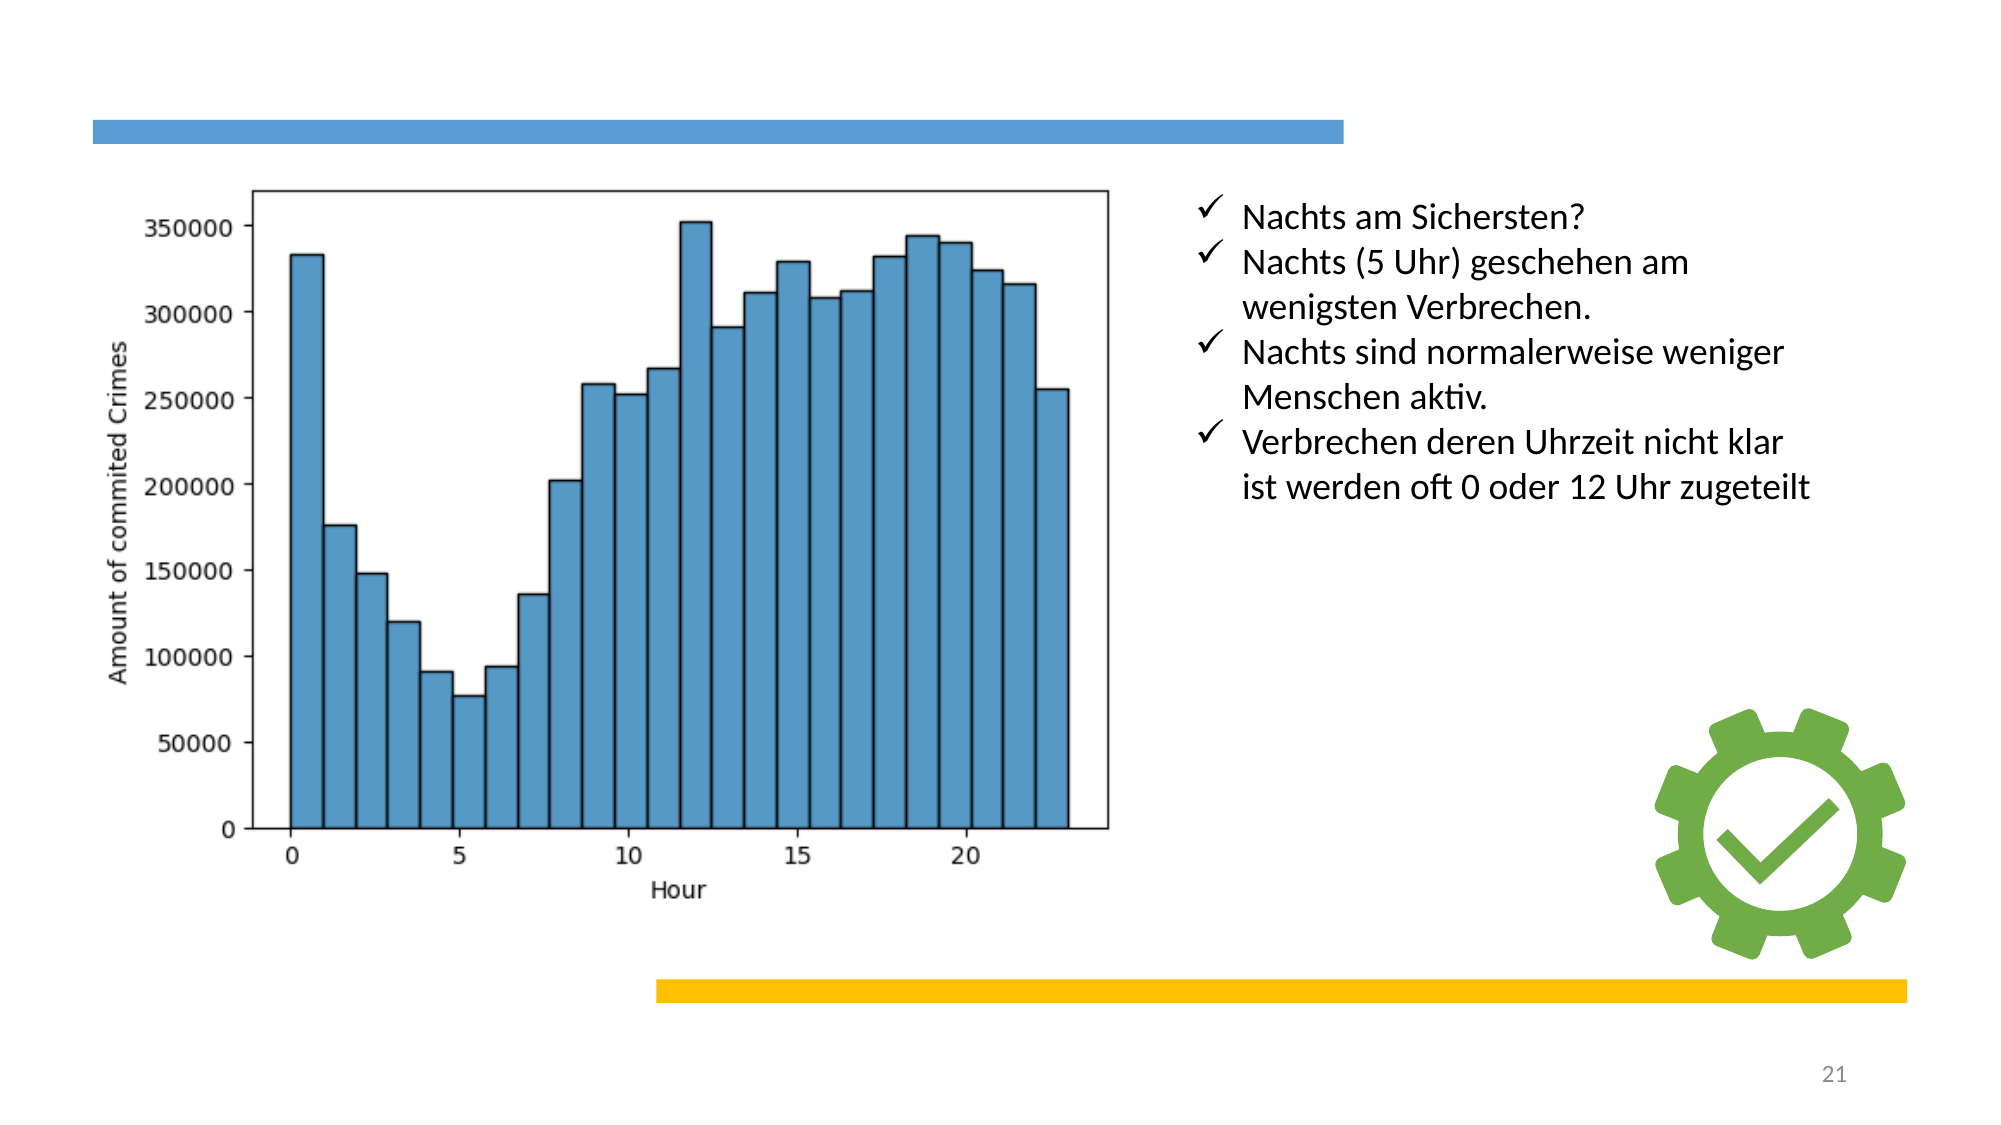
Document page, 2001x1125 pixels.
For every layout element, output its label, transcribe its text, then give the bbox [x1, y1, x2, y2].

text_box [655, 978, 1908, 1004]
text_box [1653, 708, 1907, 960]
text_box Nachts am Sichersten? Nachts (5 Uhr) geschehen am wenigsten Verbrechen. Nachts sind normalerweise weniger Menschen aktiv. Verbrechen deren Uhrzeit nicht klar ist werden oft 0 oder 12 Uhr zugeteilt [1180, 184, 1842, 515]
text_box [92, 119, 1345, 145]
picture [92, 163, 1168, 916]
slide_number 21 [1412, 1042, 1863, 1103]
